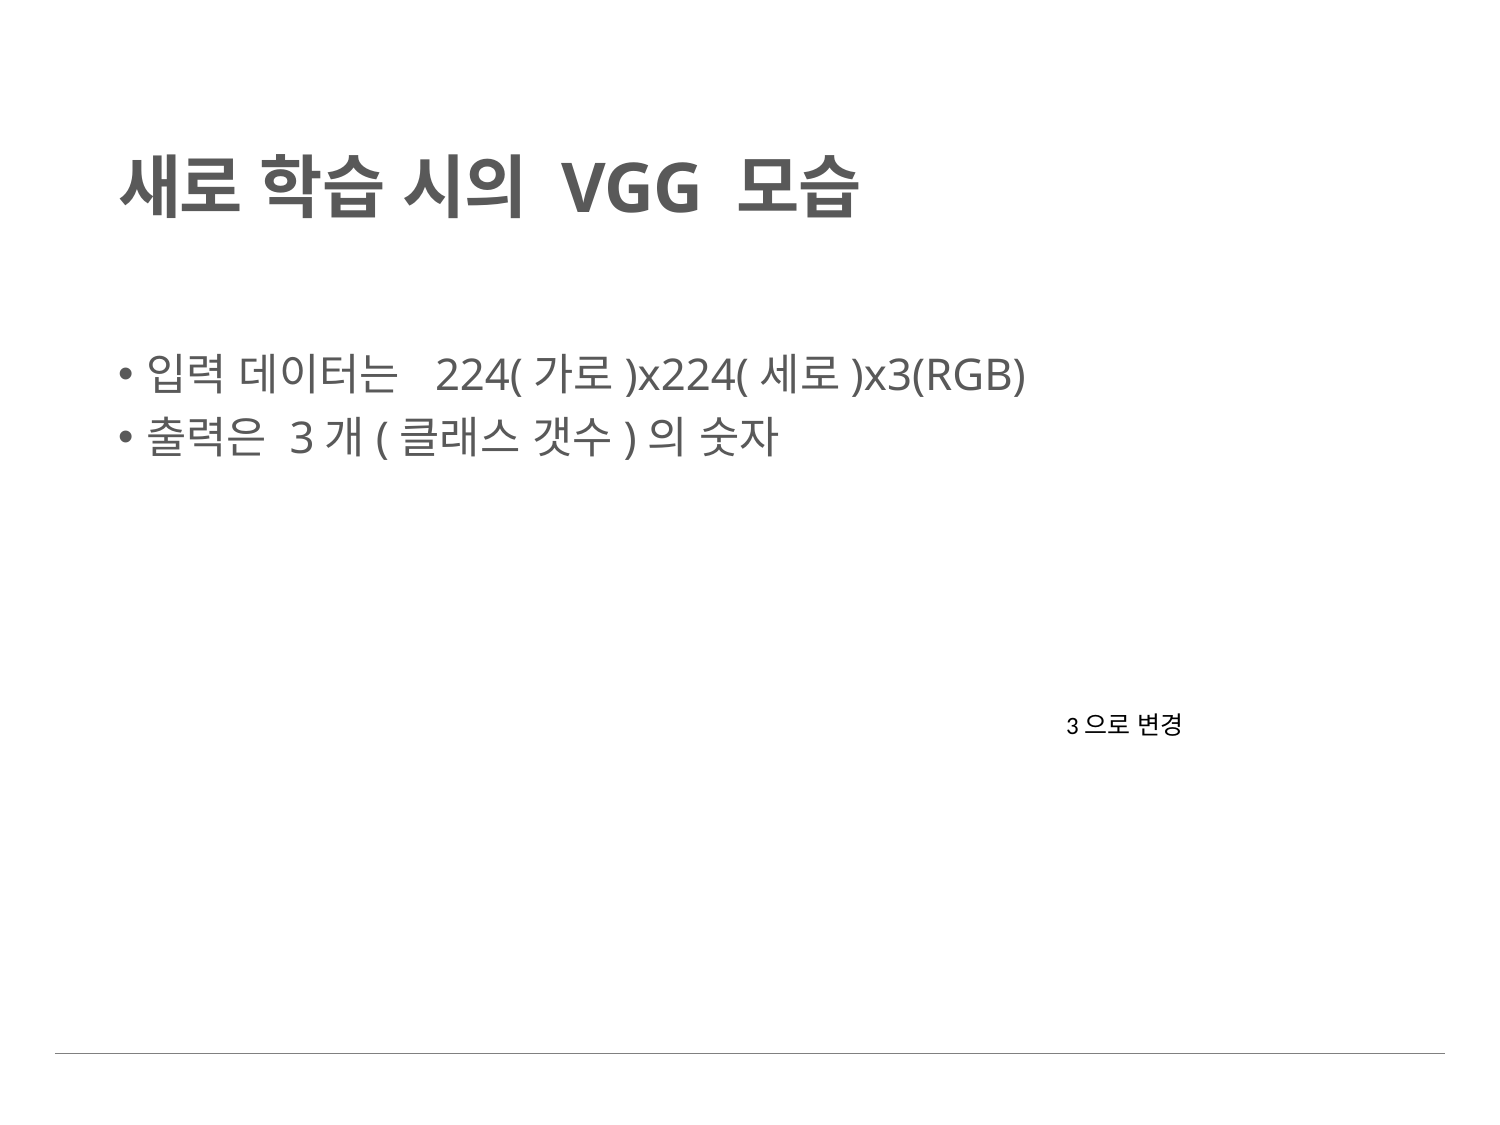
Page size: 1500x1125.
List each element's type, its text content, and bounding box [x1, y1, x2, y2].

text_box 3으로 변경 [1153, 701, 1199, 747]
title 새로 학습 시의 VGG 모습 [103, 137, 1397, 244]
picture [288, 542, 1153, 1031]
list 입력 데이터는 224(가로)x224(세로)x3(RGB) 출력은 3개(클래스 갯수)의 숫자 [103, 345, 1397, 1059]
